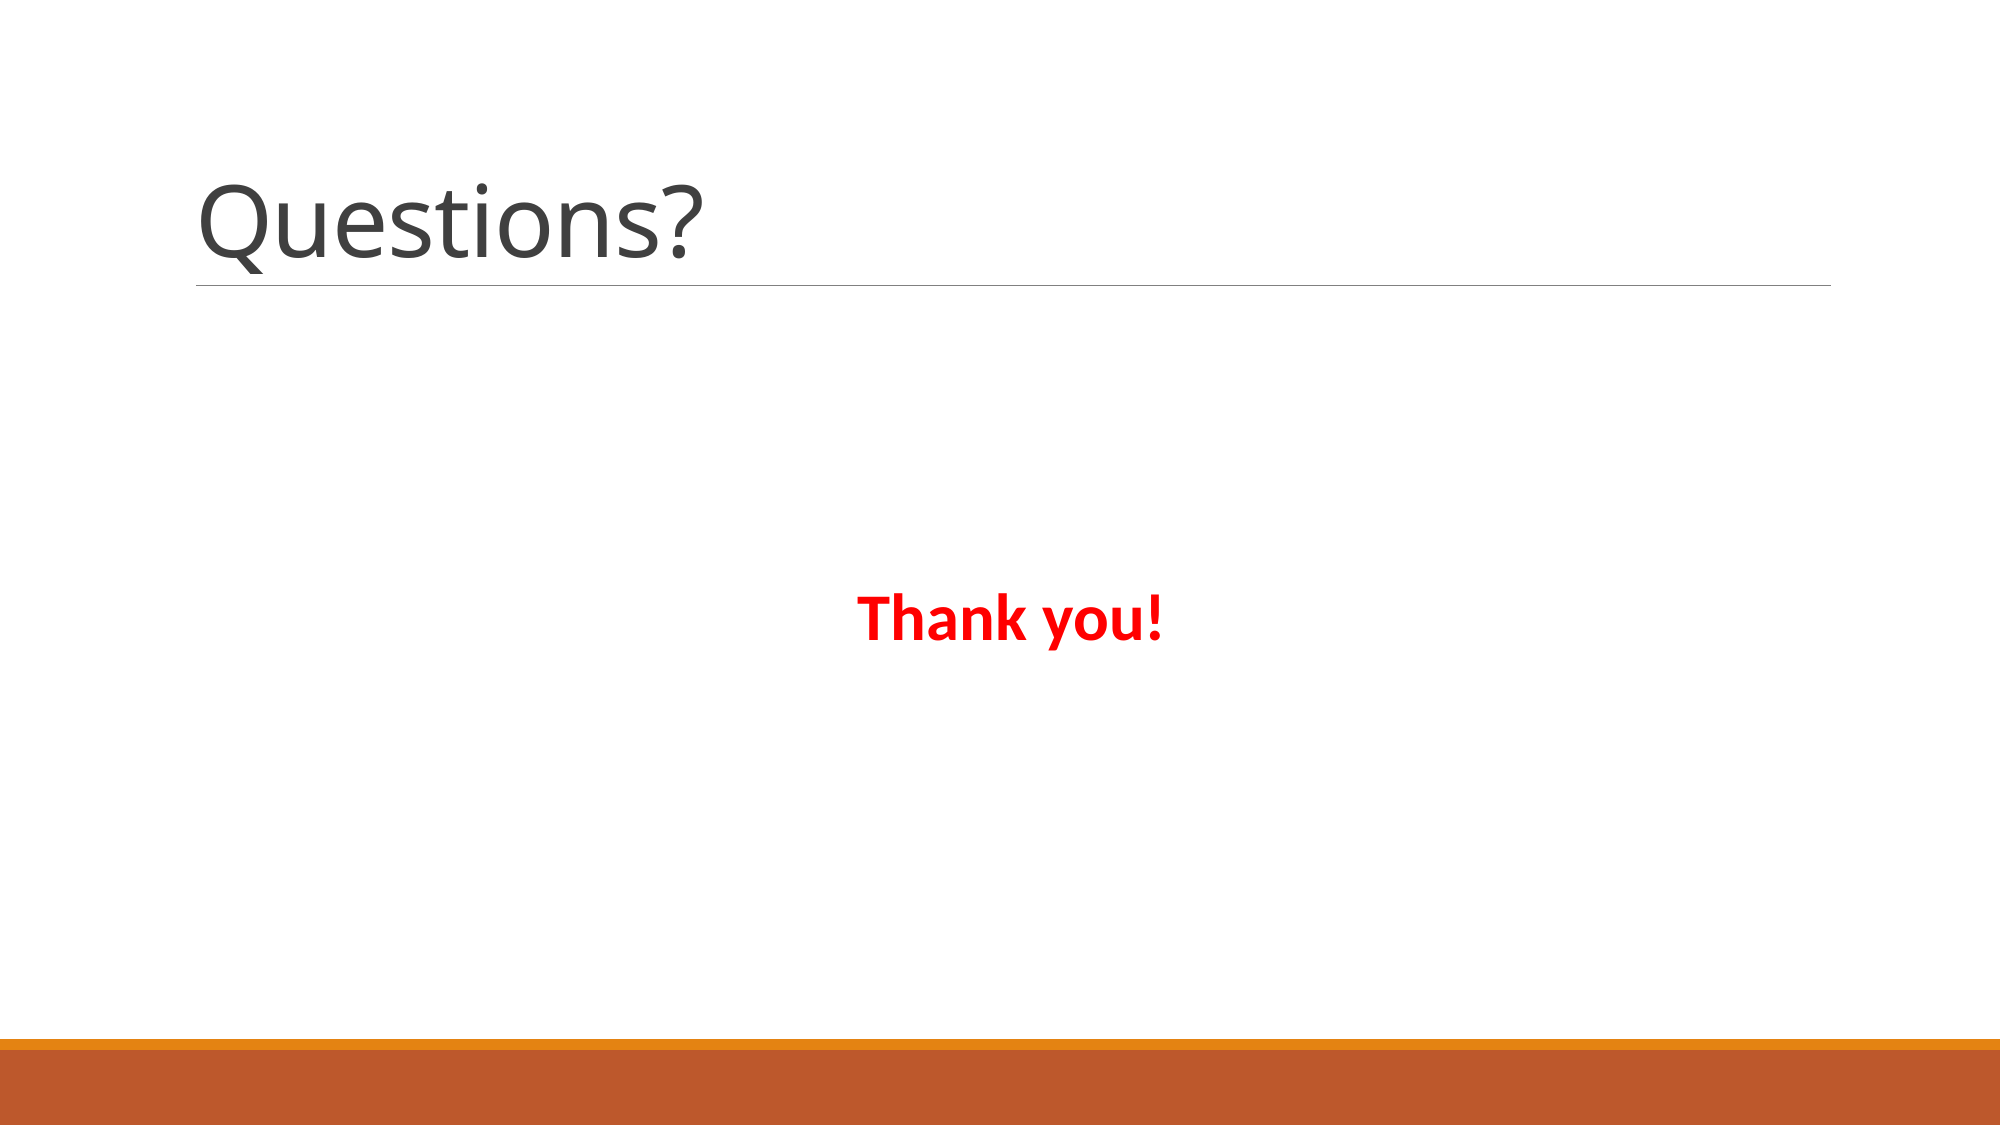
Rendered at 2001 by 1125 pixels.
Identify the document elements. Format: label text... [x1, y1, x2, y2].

list Thank you! [180, 575, 1830, 963]
title Questions? [180, 47, 1830, 285]
